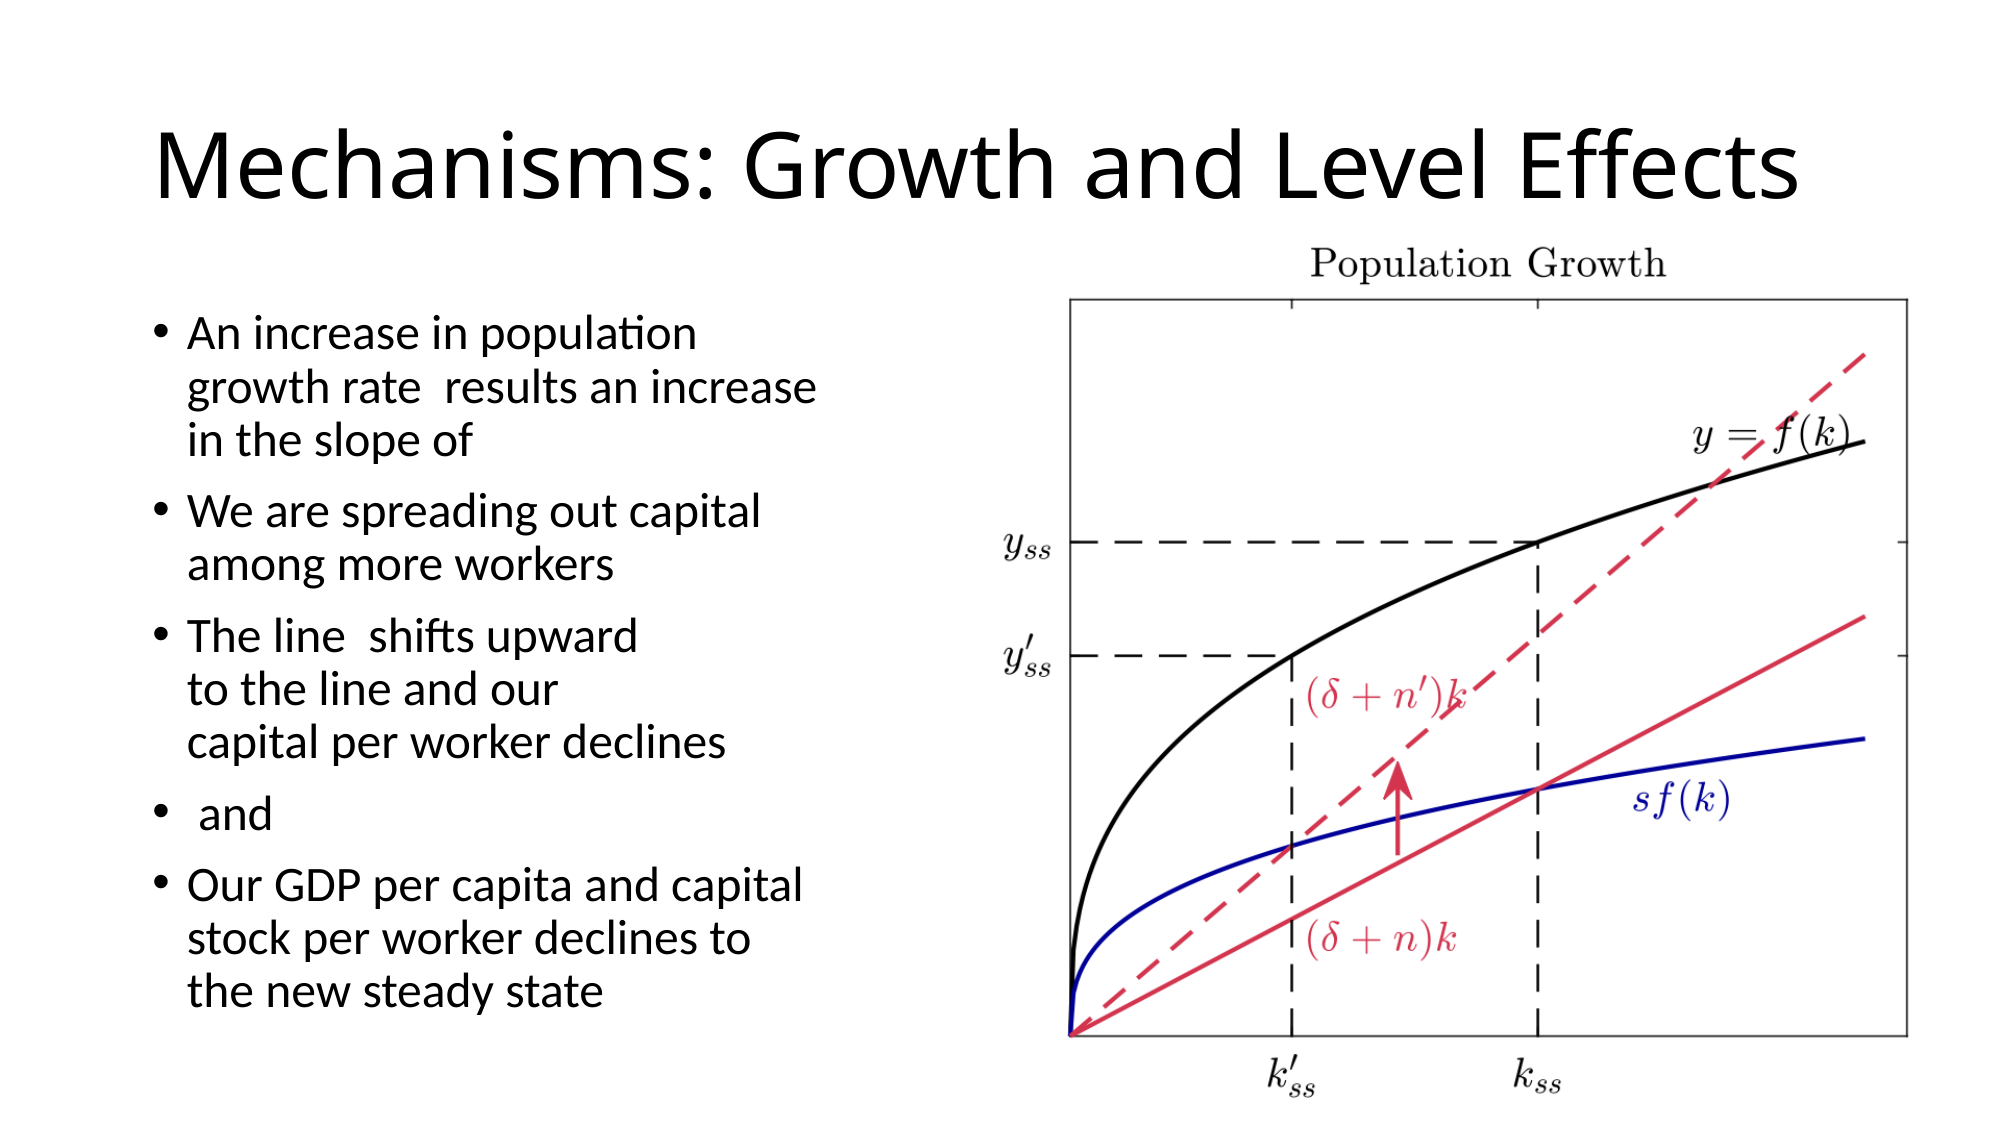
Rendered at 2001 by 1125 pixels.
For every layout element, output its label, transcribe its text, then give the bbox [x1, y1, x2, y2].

title Mechanisms: Growth and Level Effects [137, 59, 1863, 278]
picture [964, 229, 2000, 1125]
